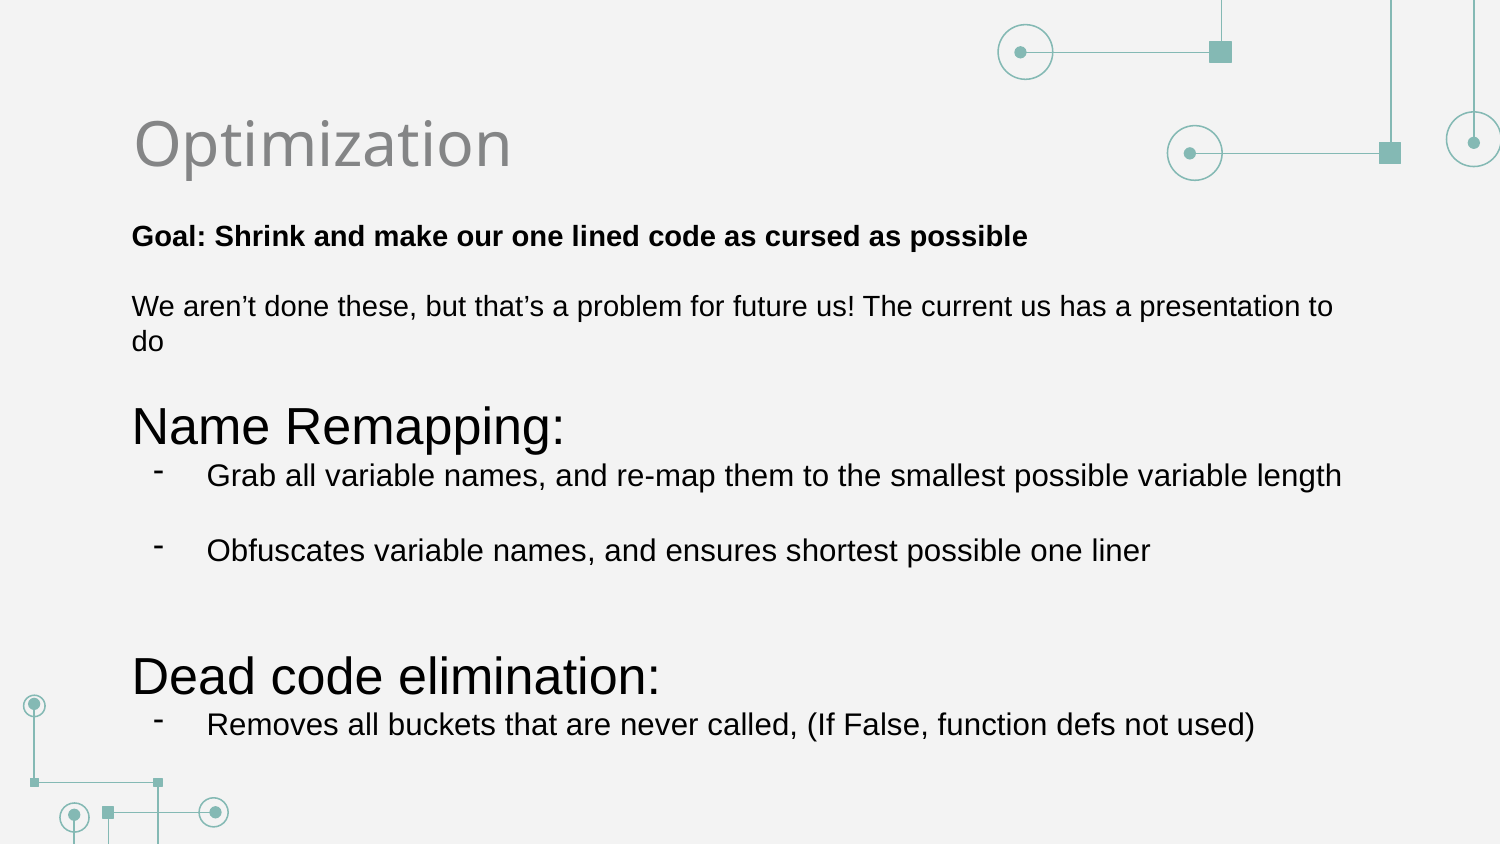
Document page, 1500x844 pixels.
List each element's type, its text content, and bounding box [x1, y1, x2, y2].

title Optimization [118, 88, 1382, 181]
subtitle Goal: Shrink and make our one lined code as cursed as possible We aren’t done these, but that’s a problem for future us! The current us has a presentation to do Name Remapping: Grab all variable names, and re-map them to the smallest possible variable length Obfuscates variable names, and ensures shortest possible one liner Dead code elimination: Removes all buckets that are never called, (If False, function defs not used) [116, 202, 1381, 756]
